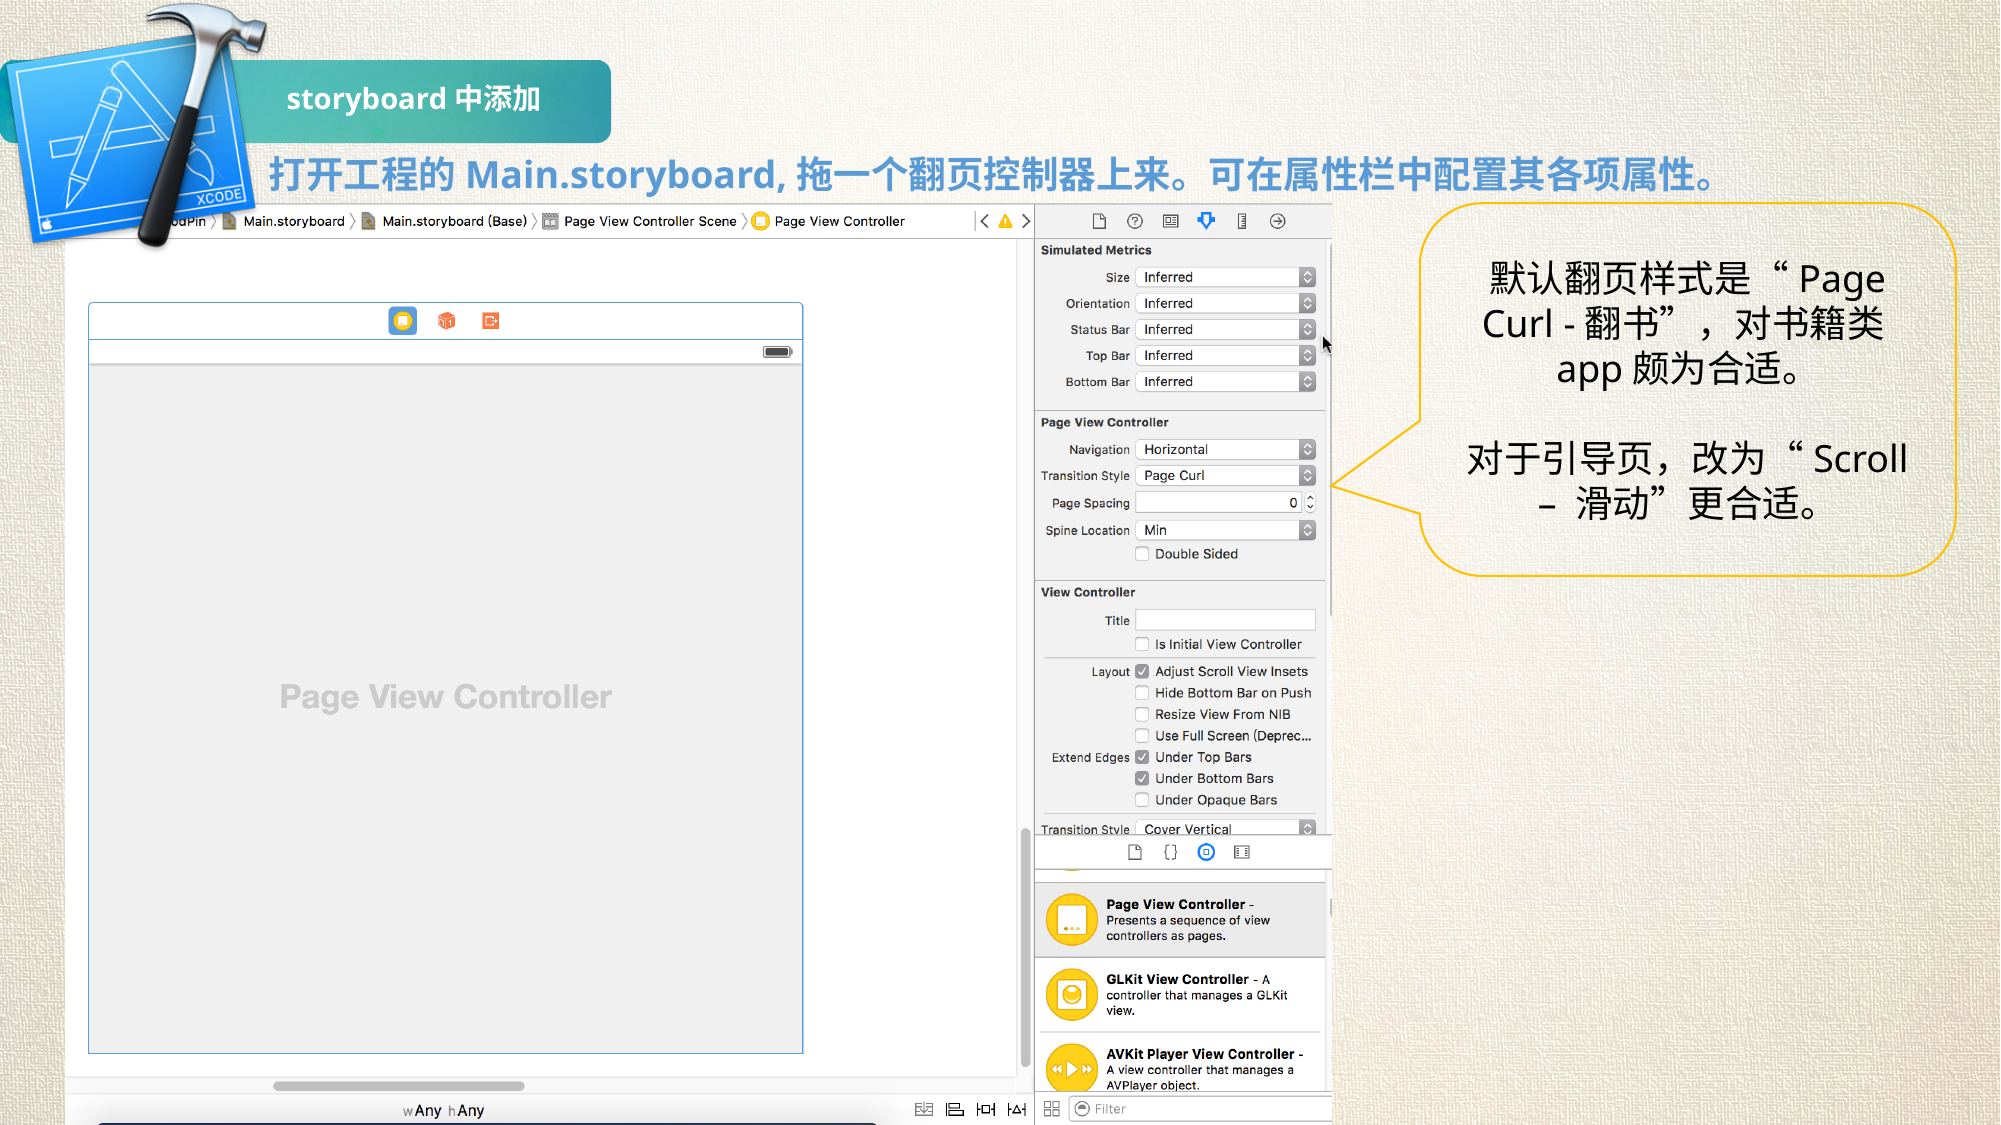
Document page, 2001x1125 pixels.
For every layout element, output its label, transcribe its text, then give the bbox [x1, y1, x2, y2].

text_box 打开工程的Main.storyboard,拖一个翻页控制器上来。可在属性栏中配置其各项属性。 [272, 143, 1902, 203]
text_box 默认翻页样式是“Page Curl -翻书”，对书籍类app颇为合适。 对于引导页，改为“Scroll – 滑动”更合适。 [1332, 202, 1957, 577]
picture [0, 0, 2000, 1125]
text_box [272, 59, 613, 135]
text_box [272, 72, 611, 170]
